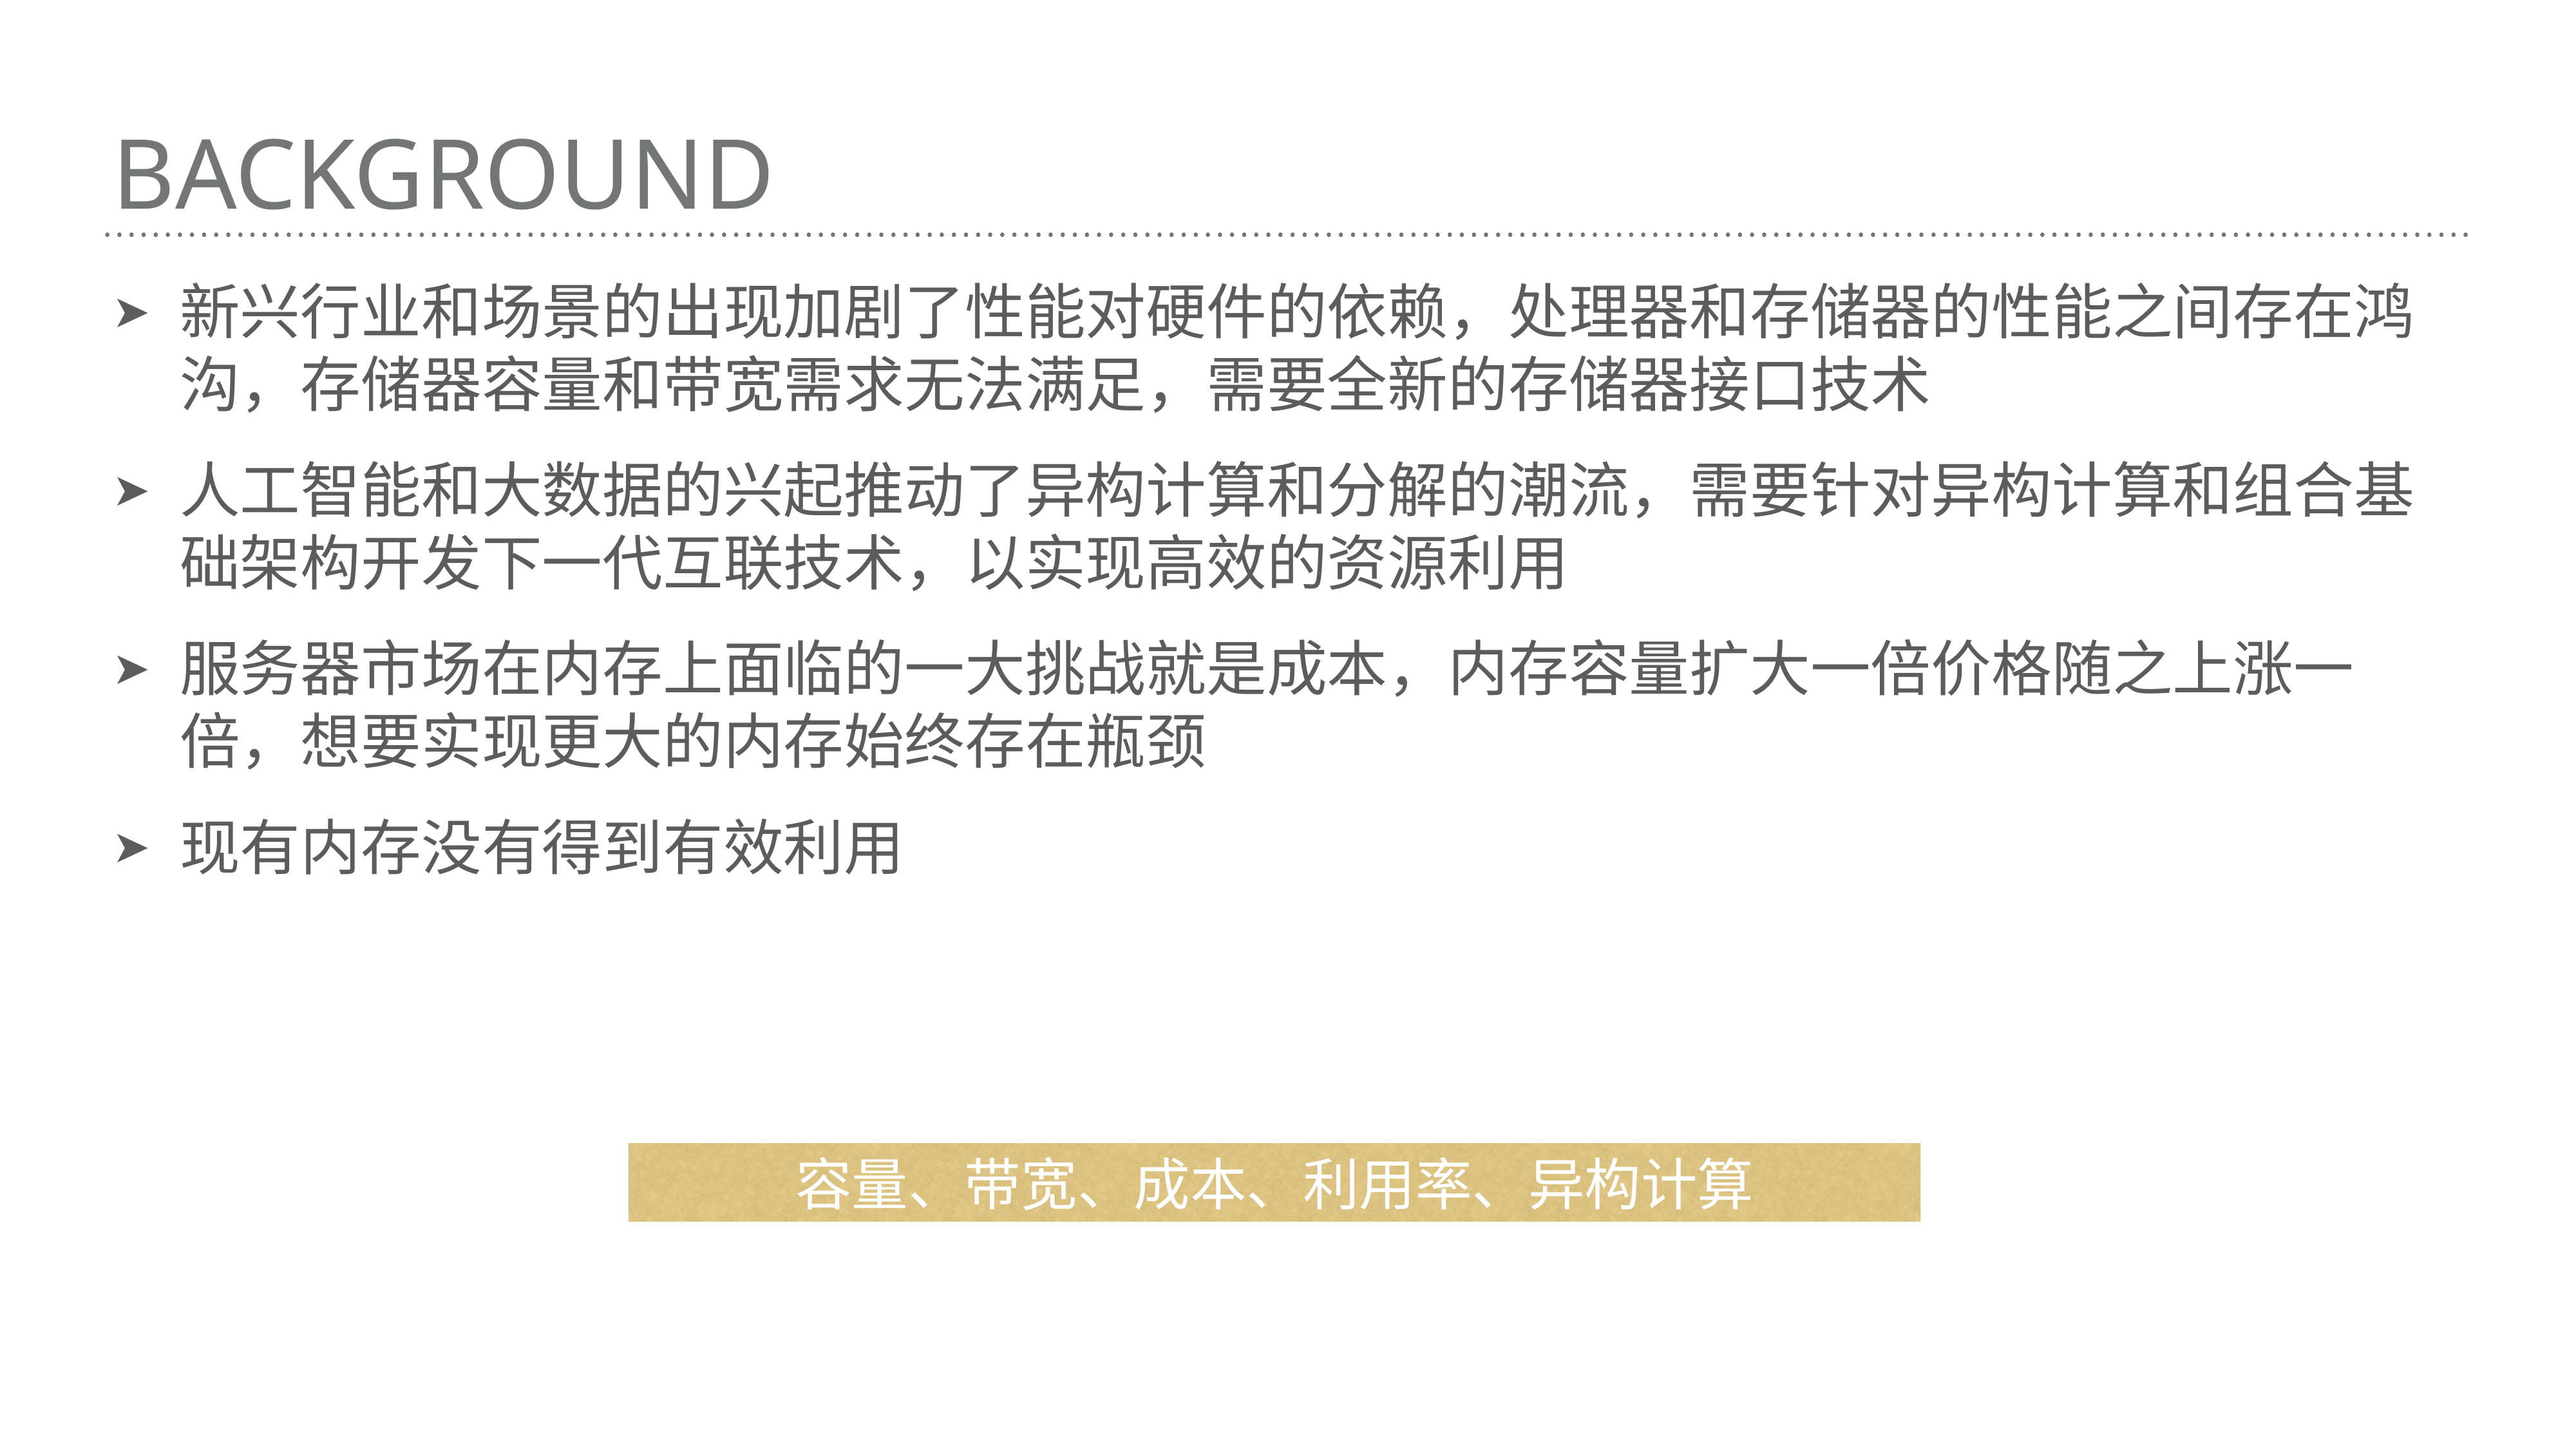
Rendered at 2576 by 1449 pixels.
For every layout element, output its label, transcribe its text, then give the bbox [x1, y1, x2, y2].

title background [107, 107, 2469, 215]
list 新兴行业和场景的出现加剧了性能对硬件的依赖，处理器和存储器的性能之间存在鸿沟，存储器容量和带宽需求无法满足，需要全新的存储器接口技术 人工智能和大数据的兴起推动了异构计算和分解的潮流，需要针对异构计算和组合基础架构开发下一代互联技术，以实现高效的资源利用 服务器市场在内存上面临的一大挑战就是成本，内存容量扩大一倍价格随之上涨一倍，想要实现更大的内存始终存在瓶颈 现有内存没有得到有效利用 [107, 268, 2469, 1342]
text_box 容量、带宽、成本、利用率、异构计算 [628, 1143, 1921, 1222]
